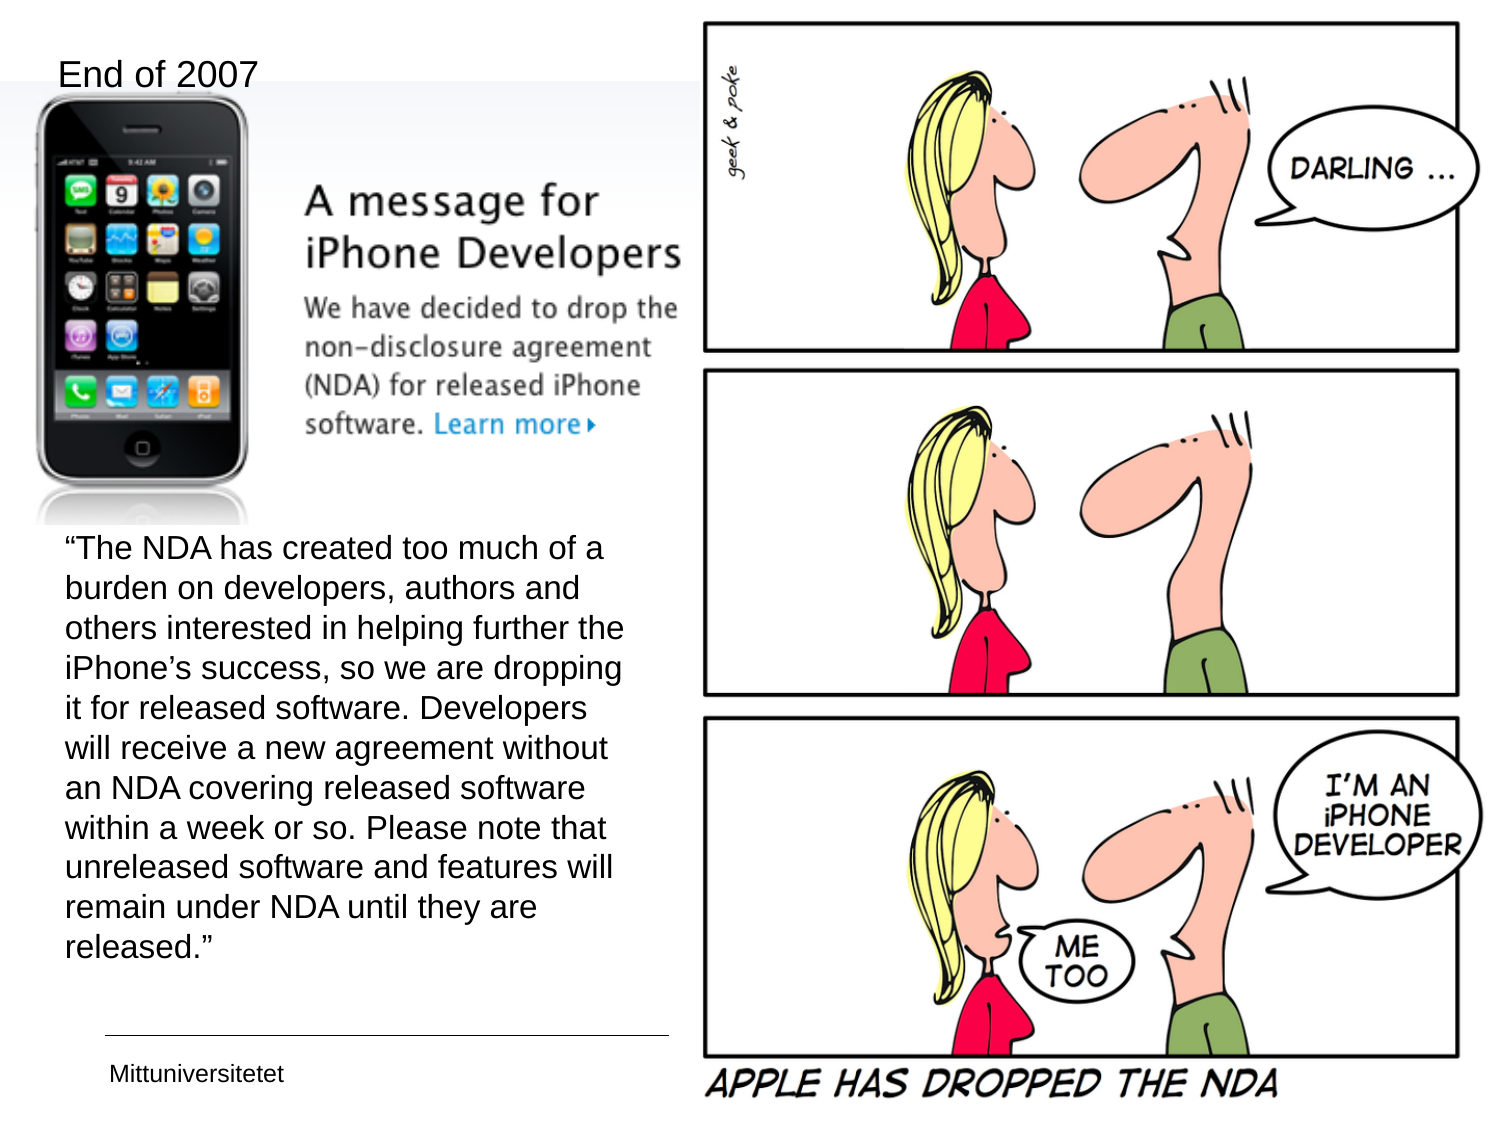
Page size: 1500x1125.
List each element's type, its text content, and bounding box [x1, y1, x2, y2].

text_box “The NDA has created too much of a burden on developers, authors and others interested in helping further the iPhone’s success, so we are dropping it for released software. Developers will receive a new agreement without an NDA covering released software within a week or so. Please note that unreleased software and features will remain under NDA until they are released.” [49, 525, 650, 973]
picture [0, 0, 1500, 1125]
text_box End of 2007 [42, 42, 275, 81]
